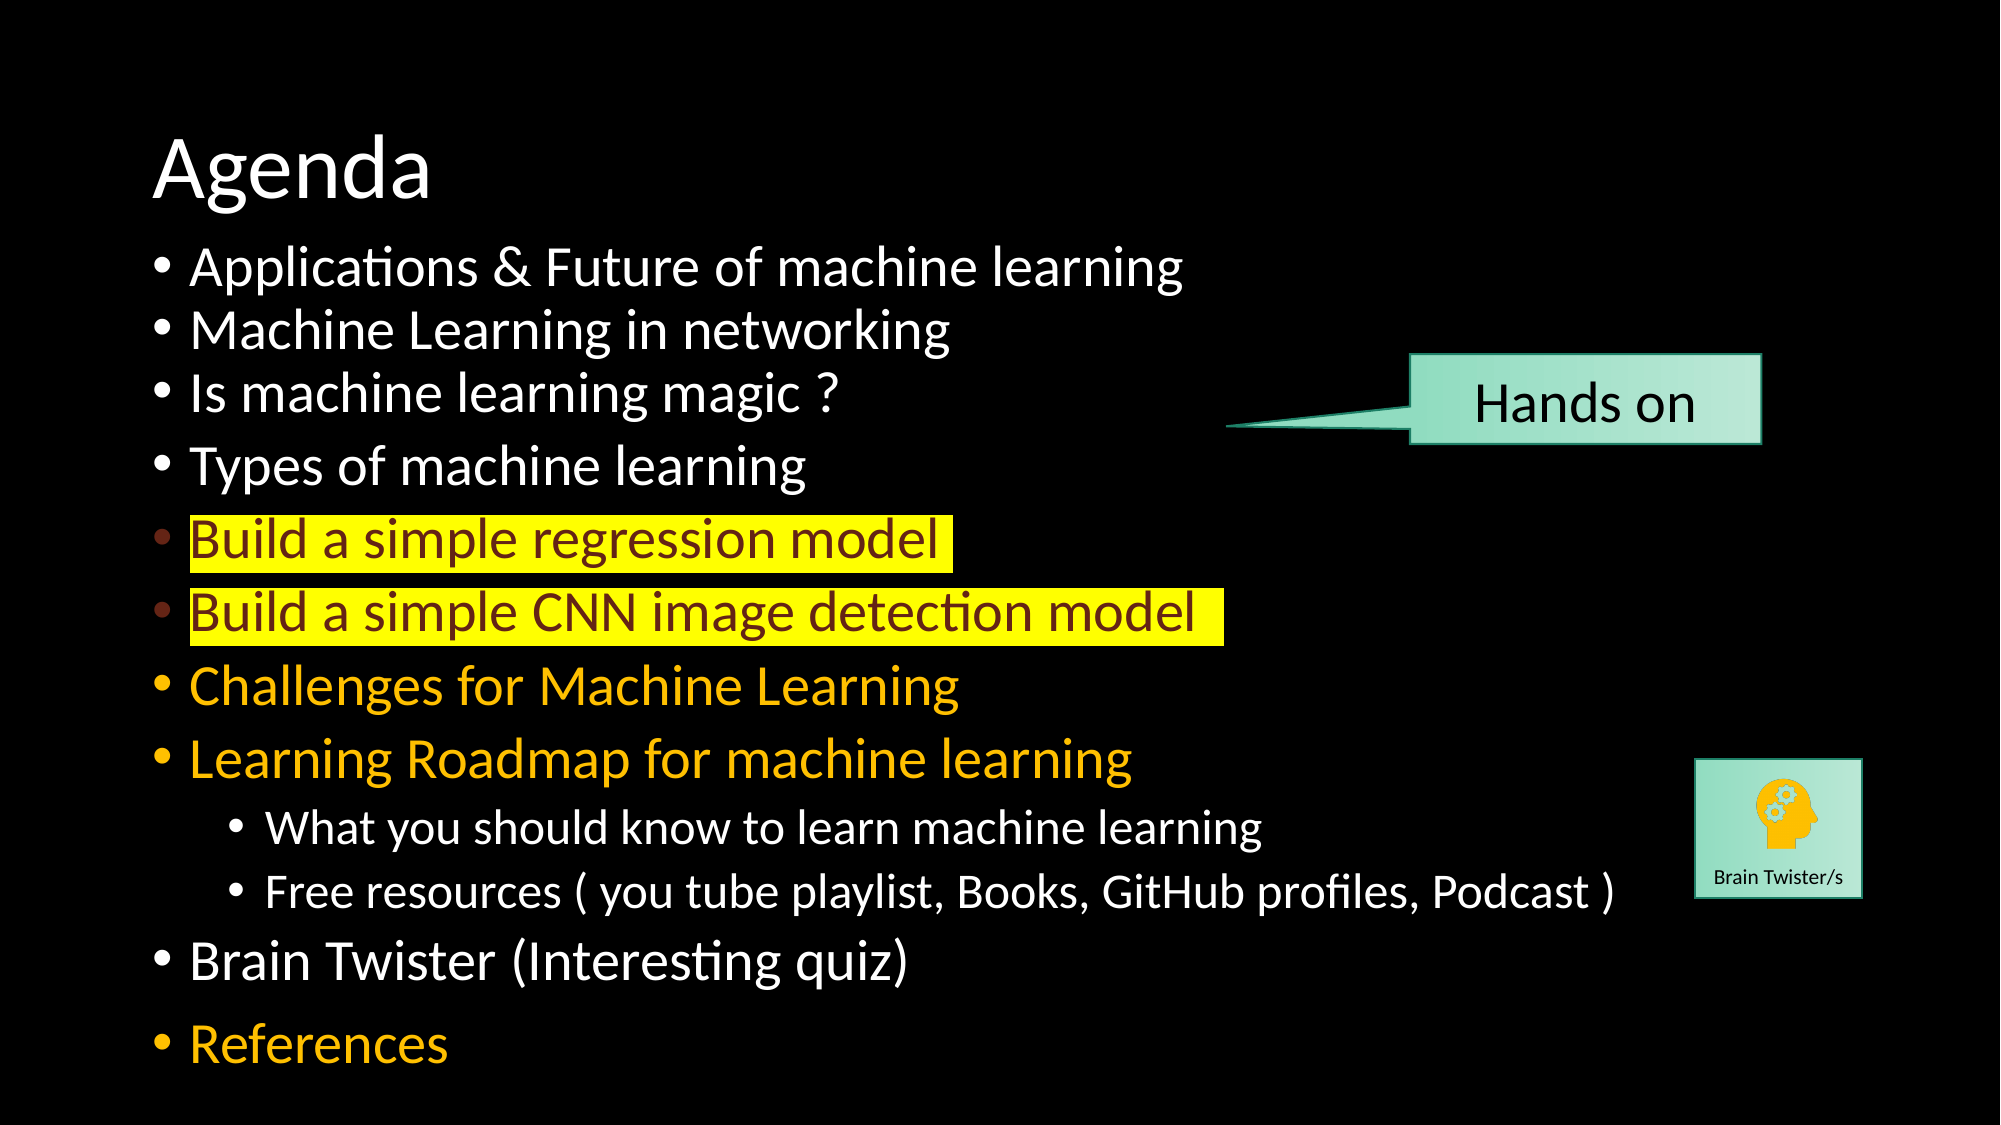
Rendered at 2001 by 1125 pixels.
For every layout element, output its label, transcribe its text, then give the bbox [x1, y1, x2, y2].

text_box Hands on [1226, 354, 1762, 444]
title Agenda [137, 59, 1863, 228]
list Applications & Future of machine learning Machine Learning in networking Is machine learning magic ? Types of machine learning Build a simple regression model Build a simple CNN image detection model Challenges for Machine Learning Learning Roadmap for machine learning What you should know to learn machine learning Free resources ( you tube playlist, Books, GitHub profiles, Podcast ) Brain Twister (Interesting quiz) References [137, 228, 1928, 1090]
picture [1744, 773, 1830, 857]
text_box Brain Twister/s [1698, 858, 1883, 897]
